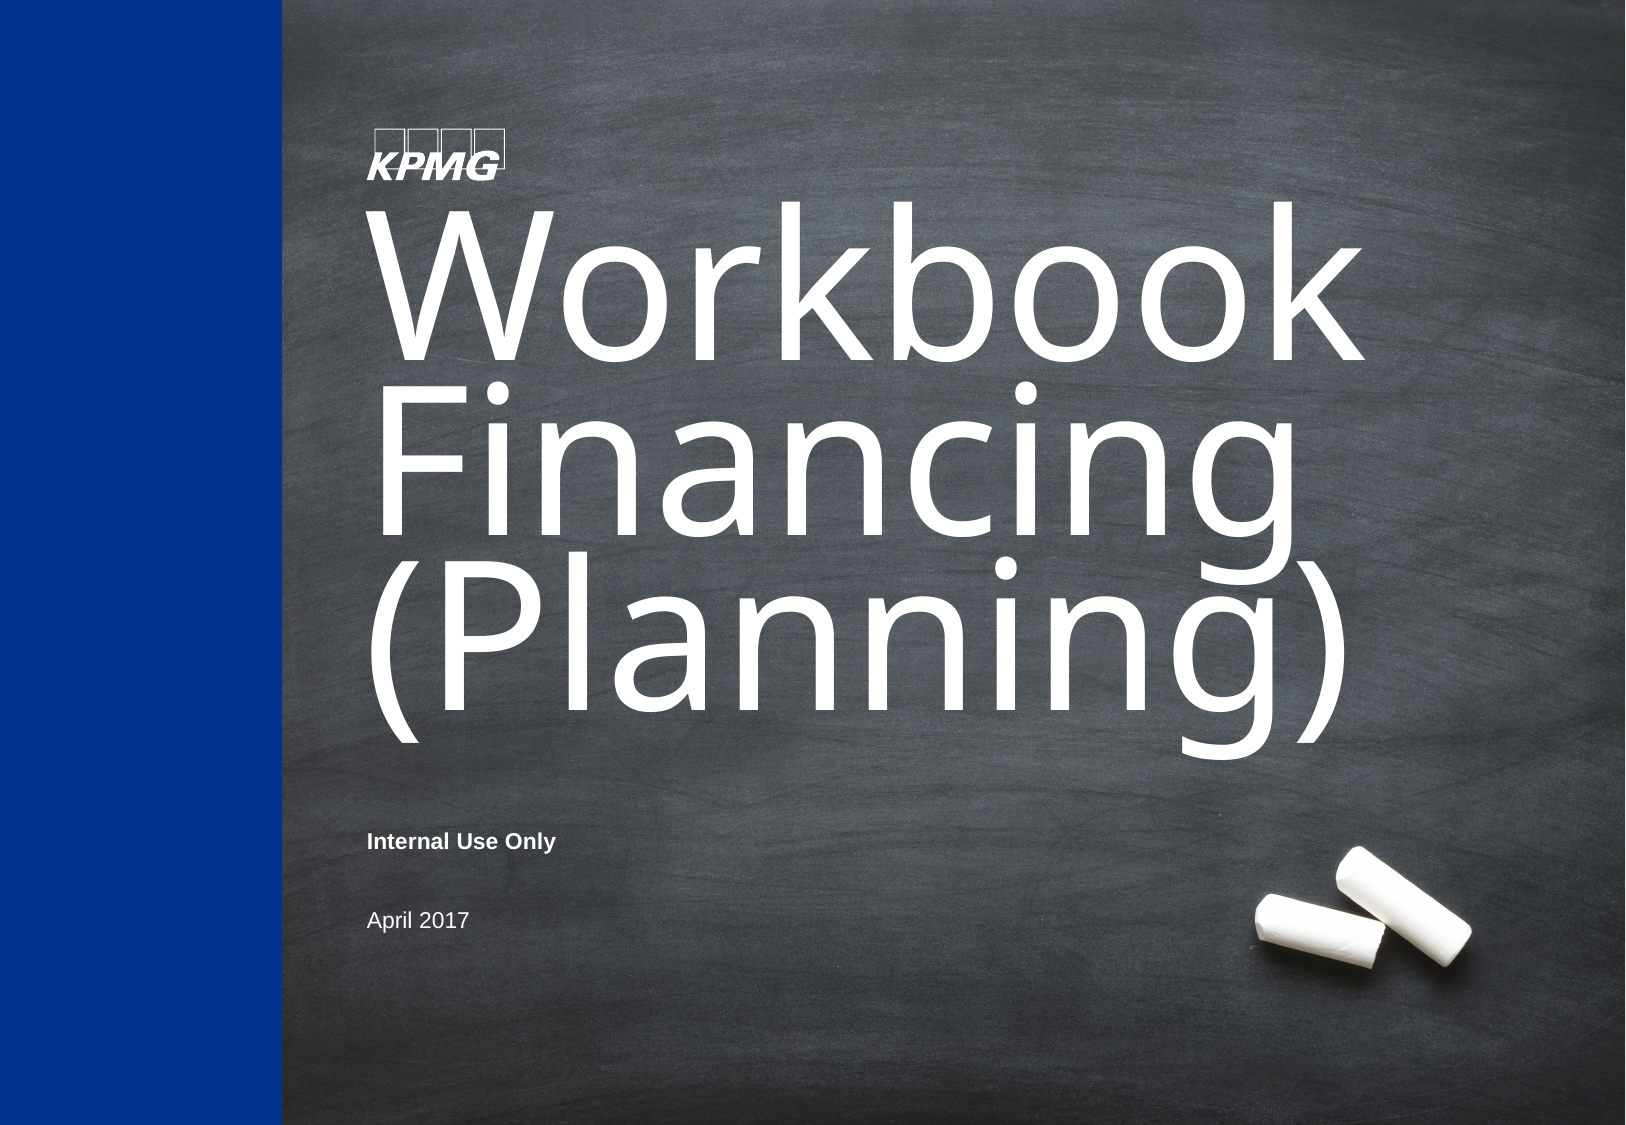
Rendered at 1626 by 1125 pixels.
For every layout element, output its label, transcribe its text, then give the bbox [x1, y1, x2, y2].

title Workbook Financing (Planning) [363, 220, 1464, 797]
picture [283, 0, 1626, 1125]
list Internal Use Only April 2017 [366, 826, 1464, 862]
